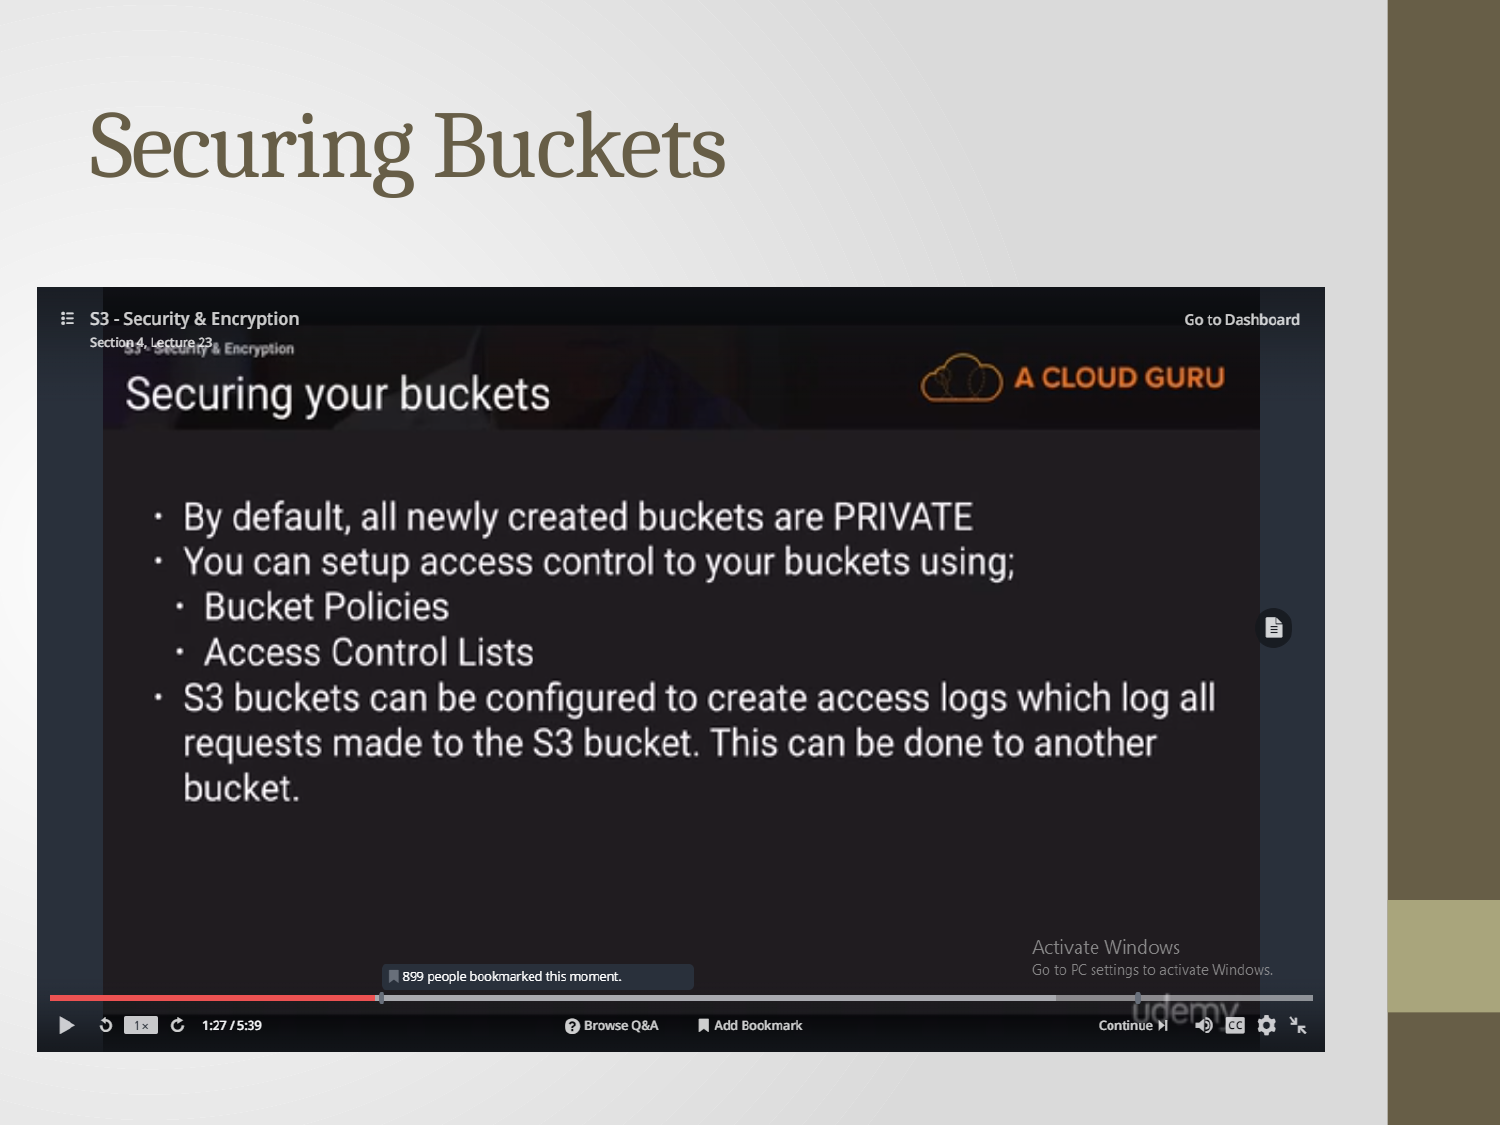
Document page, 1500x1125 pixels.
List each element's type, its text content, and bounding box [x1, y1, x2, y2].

picture [36, 286, 1326, 1053]
title Securing Buckets [75, 45, 1325, 233]
